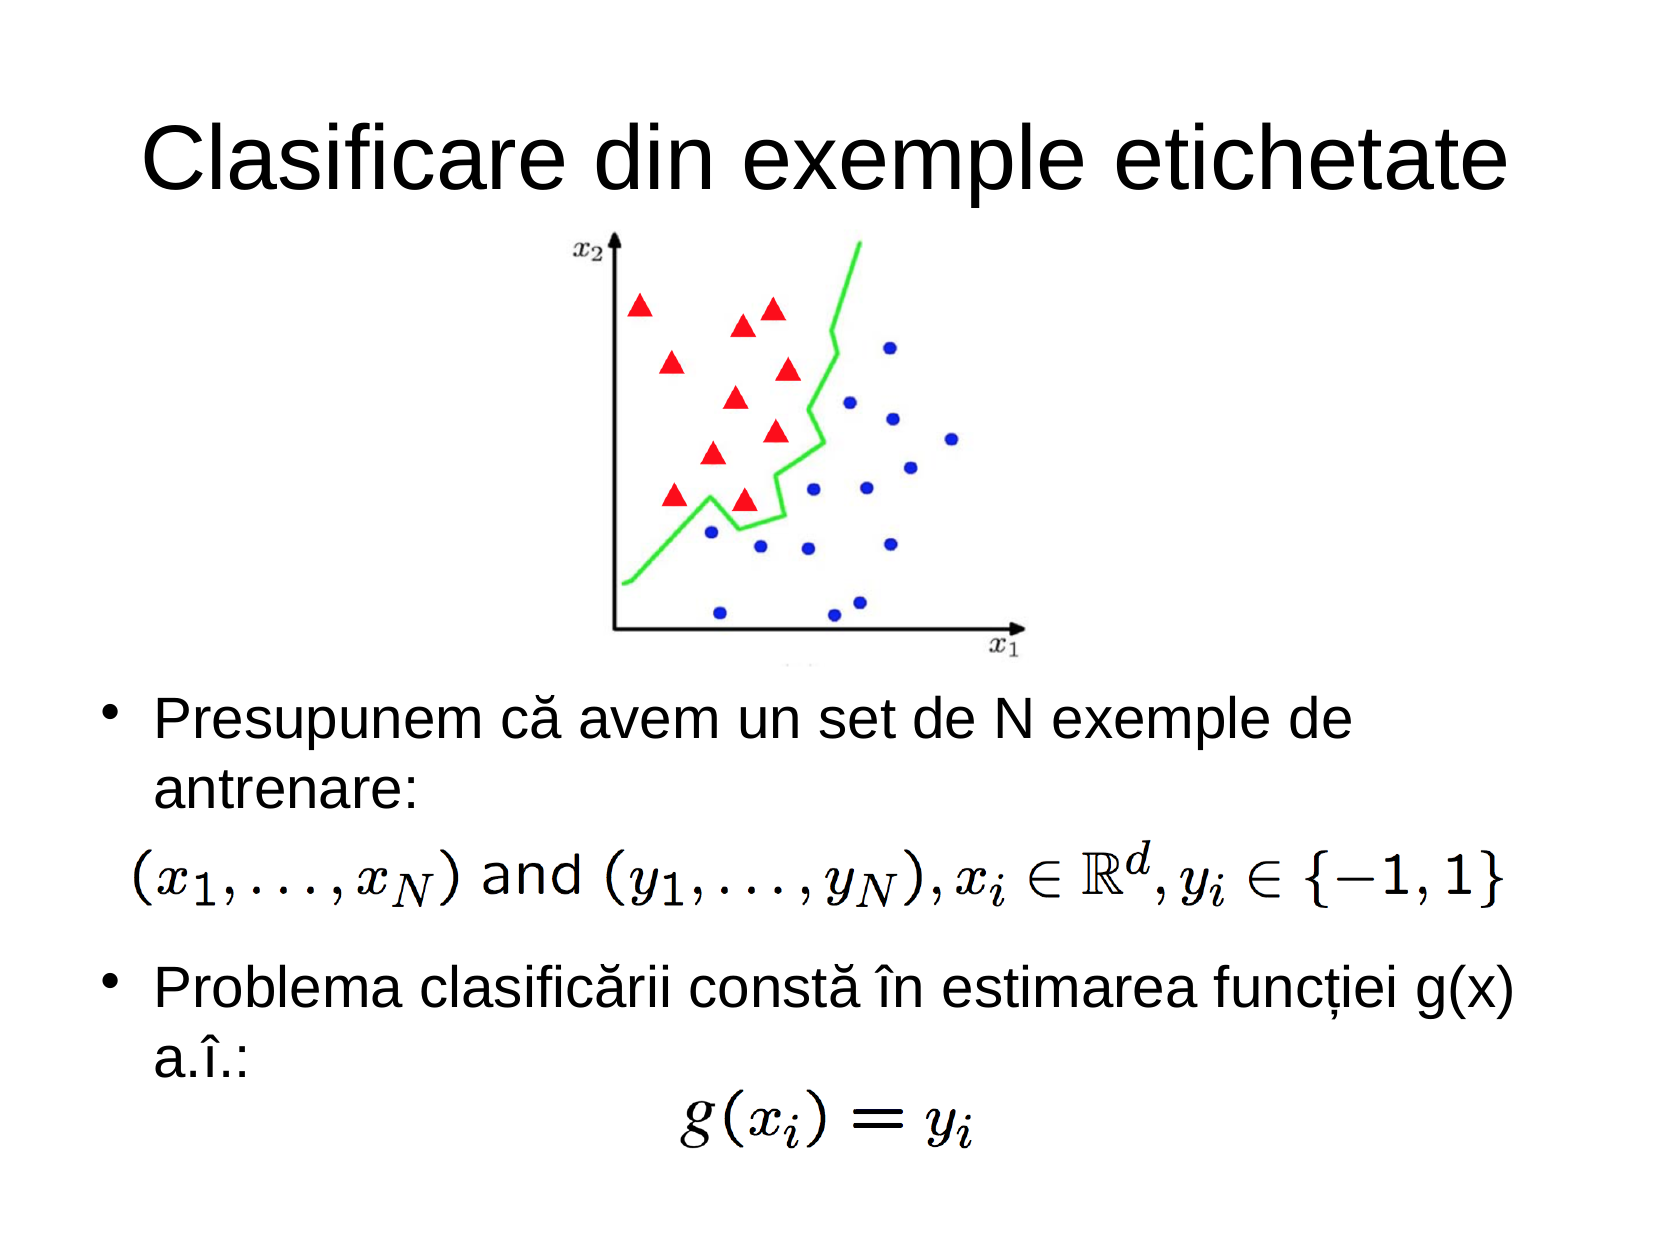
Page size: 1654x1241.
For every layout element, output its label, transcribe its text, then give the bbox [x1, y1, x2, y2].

picture [112, 830, 1516, 931]
picture [672, 1073, 982, 1167]
picture [560, 219, 1057, 675]
text_box Clasificare din exemple etichetate [82, 49, 1571, 257]
text_box Presupunem că avem un set de N exemple de antrenare: Problema clasificării constă în estimarea funcției g(x) a.î.: [82, 282, 1571, 1057]
